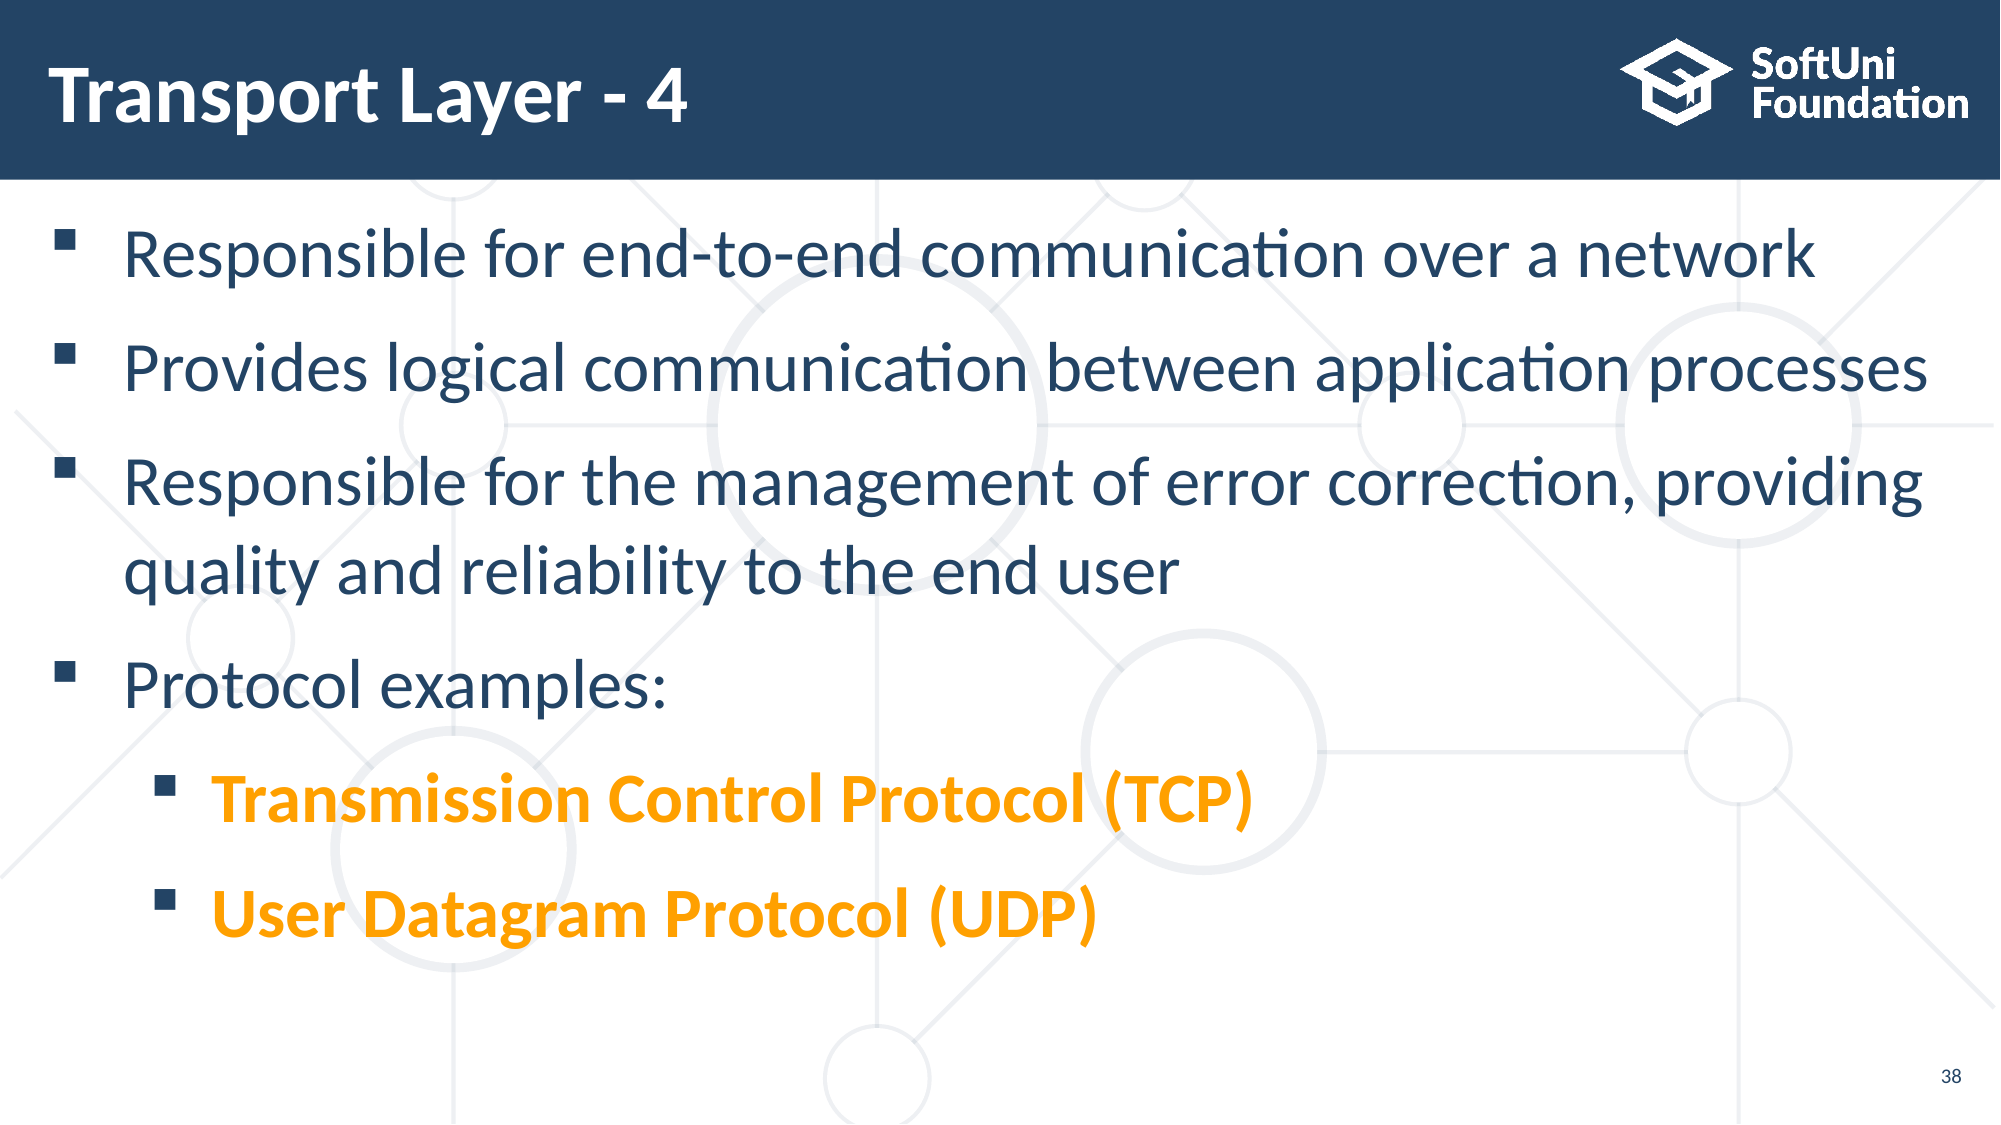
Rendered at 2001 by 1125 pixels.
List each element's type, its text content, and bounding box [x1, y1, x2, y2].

list Responsible for end-to-end communication over a network Provides logical communication between application processes Responsible for the management of error correction, providing quality and reliability to the end user Protocol examples: Transmission Control Protocol (TCP) User Datagram Protocol (UDP) [31, 196, 1970, 1050]
picture [1619, 38, 1968, 126]
title Transport Layer - 4 [31, 16, 1591, 162]
slide_number 38 [1897, 1049, 1968, 1101]
